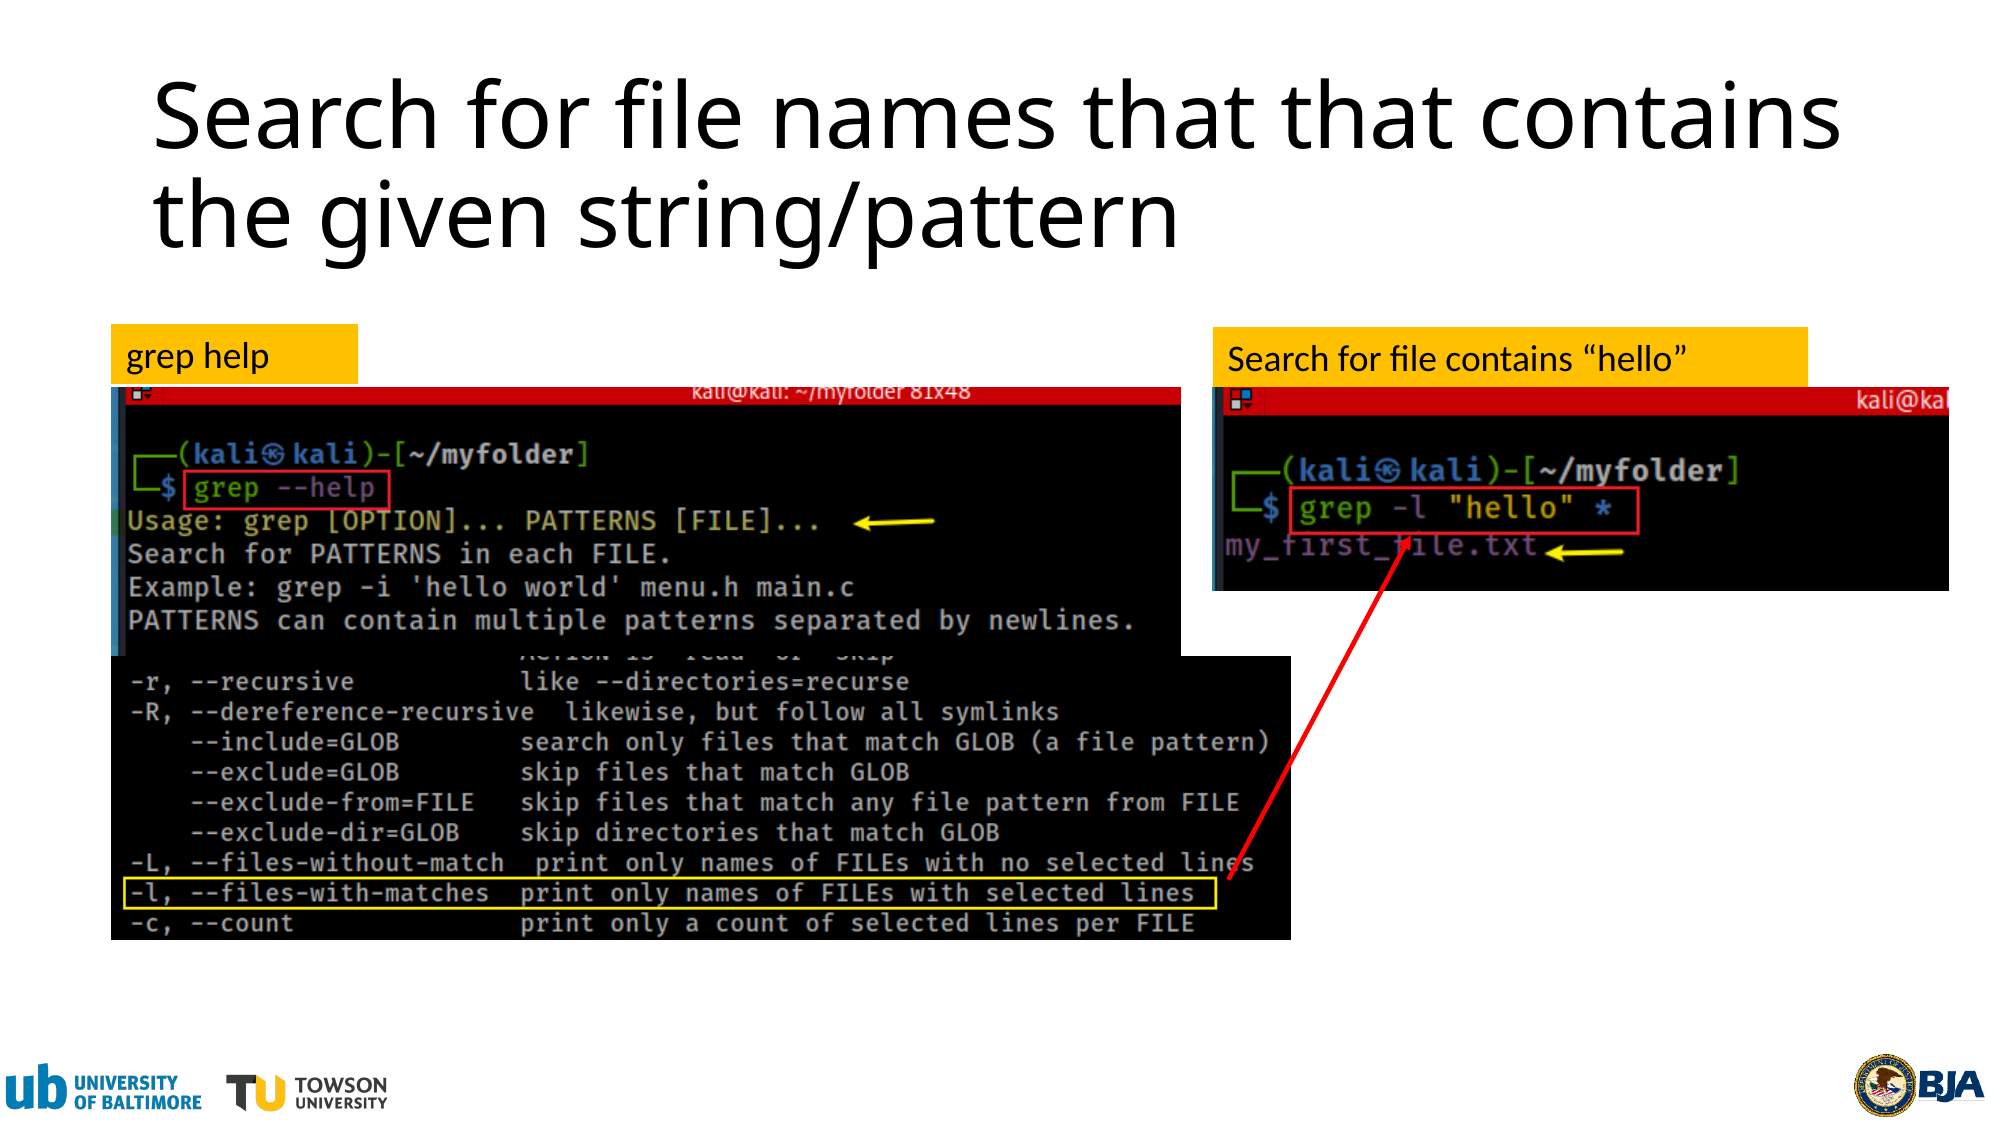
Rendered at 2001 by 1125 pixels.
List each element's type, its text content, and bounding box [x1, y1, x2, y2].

text_box grep help [111, 324, 359, 384]
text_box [1228, 535, 1411, 880]
picture [0, 1031, 407, 1125]
title Search for file names that that contains the given string/pattern [137, 59, 1863, 278]
text_box Search for file contains “hello” [1212, 327, 1809, 387]
picture [1212, 387, 1949, 591]
picture [111, 387, 1291, 940]
picture [1854, 1054, 1986, 1117]
